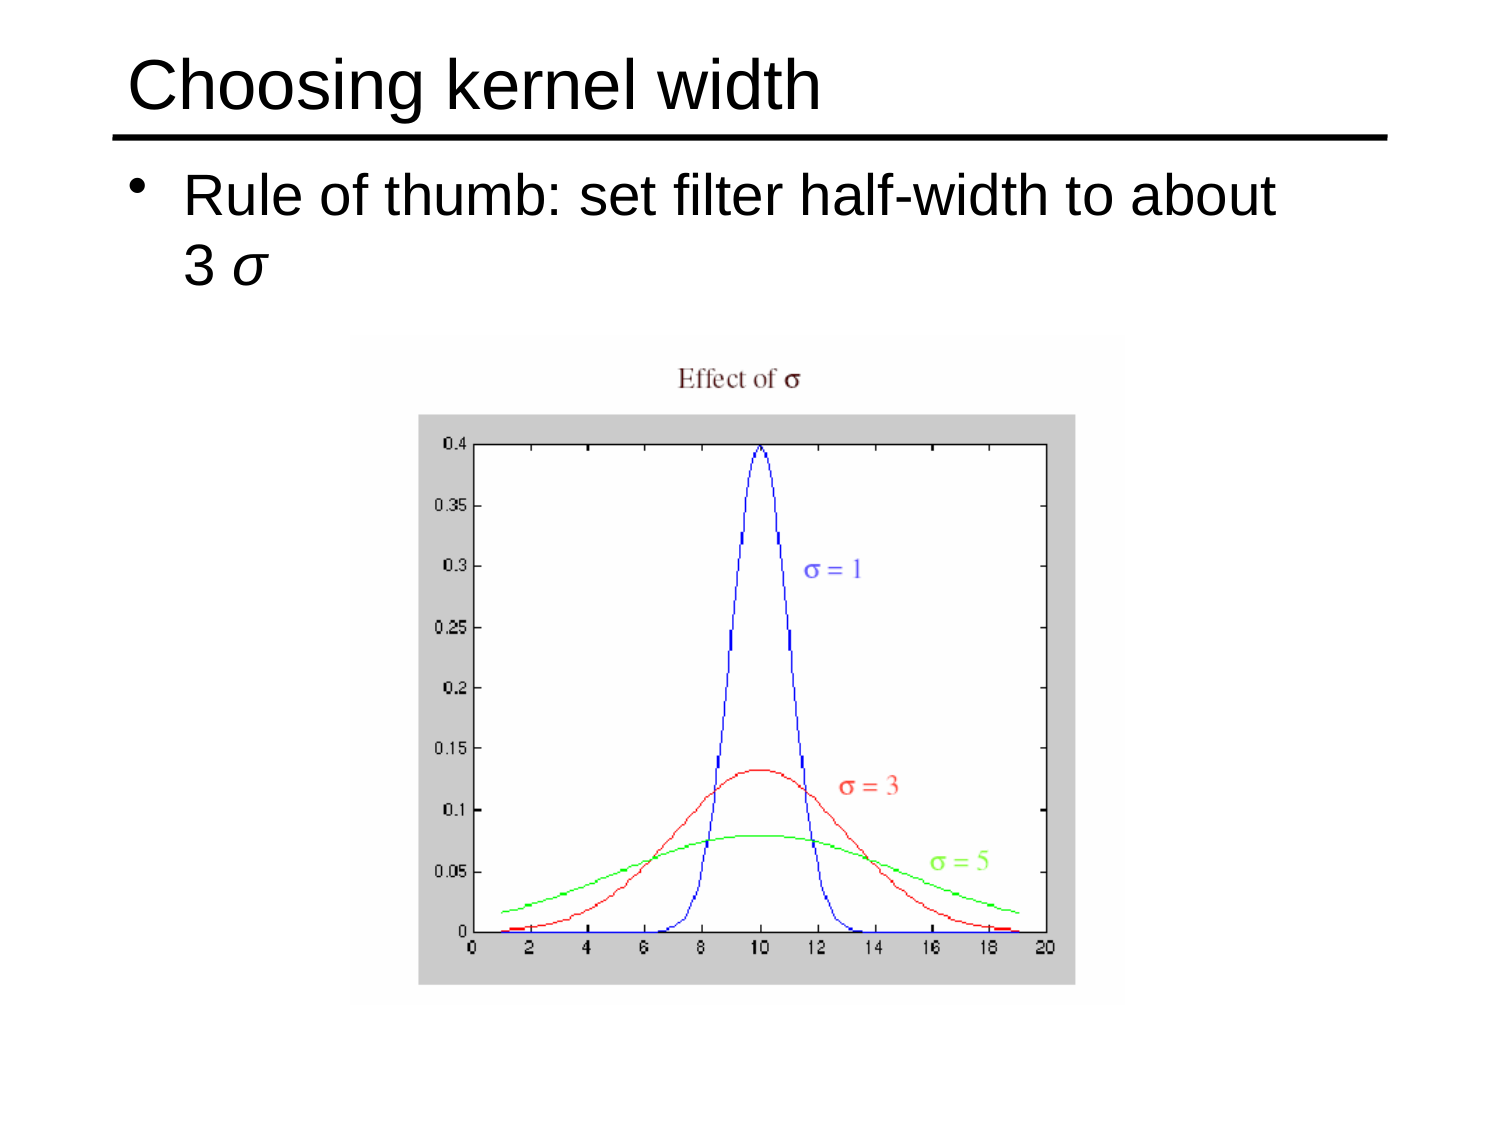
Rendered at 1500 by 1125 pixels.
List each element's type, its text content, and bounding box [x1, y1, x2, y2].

title Choosing kernel width [112, 12, 1388, 149]
list Rule of thumb: set filter half-width to about 3 σ [112, 149, 1388, 1013]
picture [349, 335, 1125, 1005]
